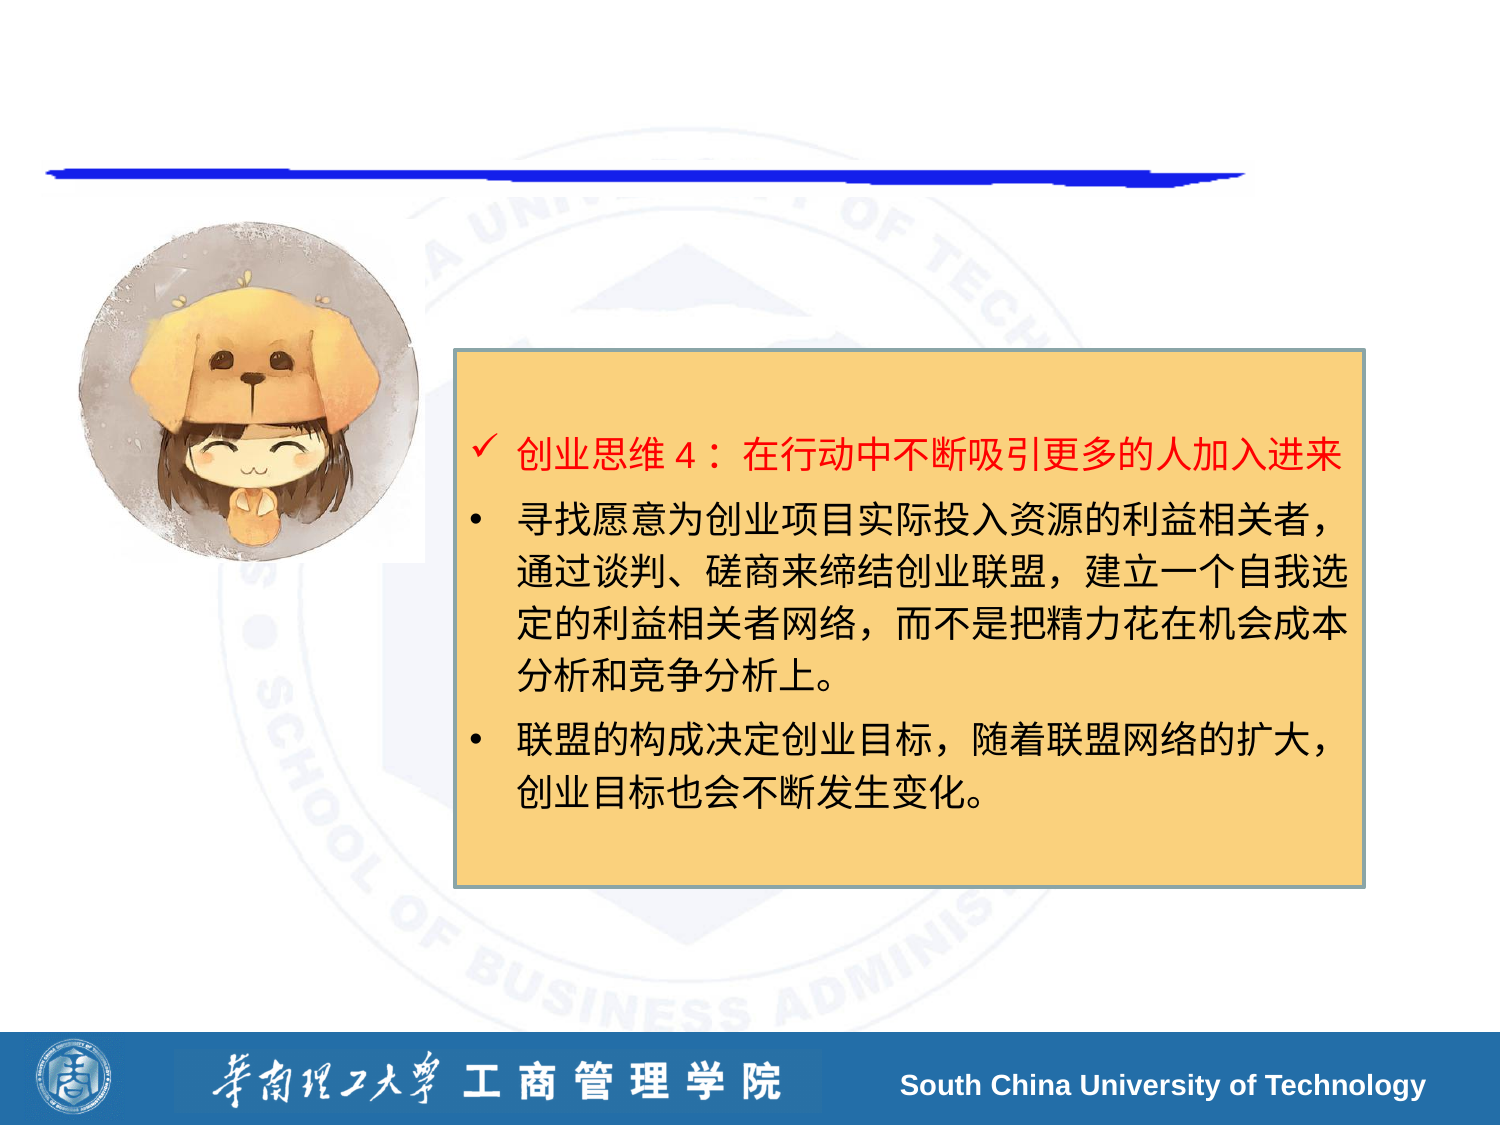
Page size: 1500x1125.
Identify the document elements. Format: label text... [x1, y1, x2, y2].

picture [0, 105, 1500, 1125]
text_box 创业思维4：在行动中不断吸引更多的人加入进来 寻找愿意为创业项目实际投入资源的利益相关者，通过谈判、磋商来缔结创业联盟，建立一个自我选定的利益相关者网络，而不是把精力花在机会成本分析和竞争分析上。 联盟的构成决定创业目标，随着联盟网络的扩大，创业目标也会不断发生变化。 [453, 348, 1366, 889]
text_box South China University of Technology [826, 1058, 1500, 1125]
